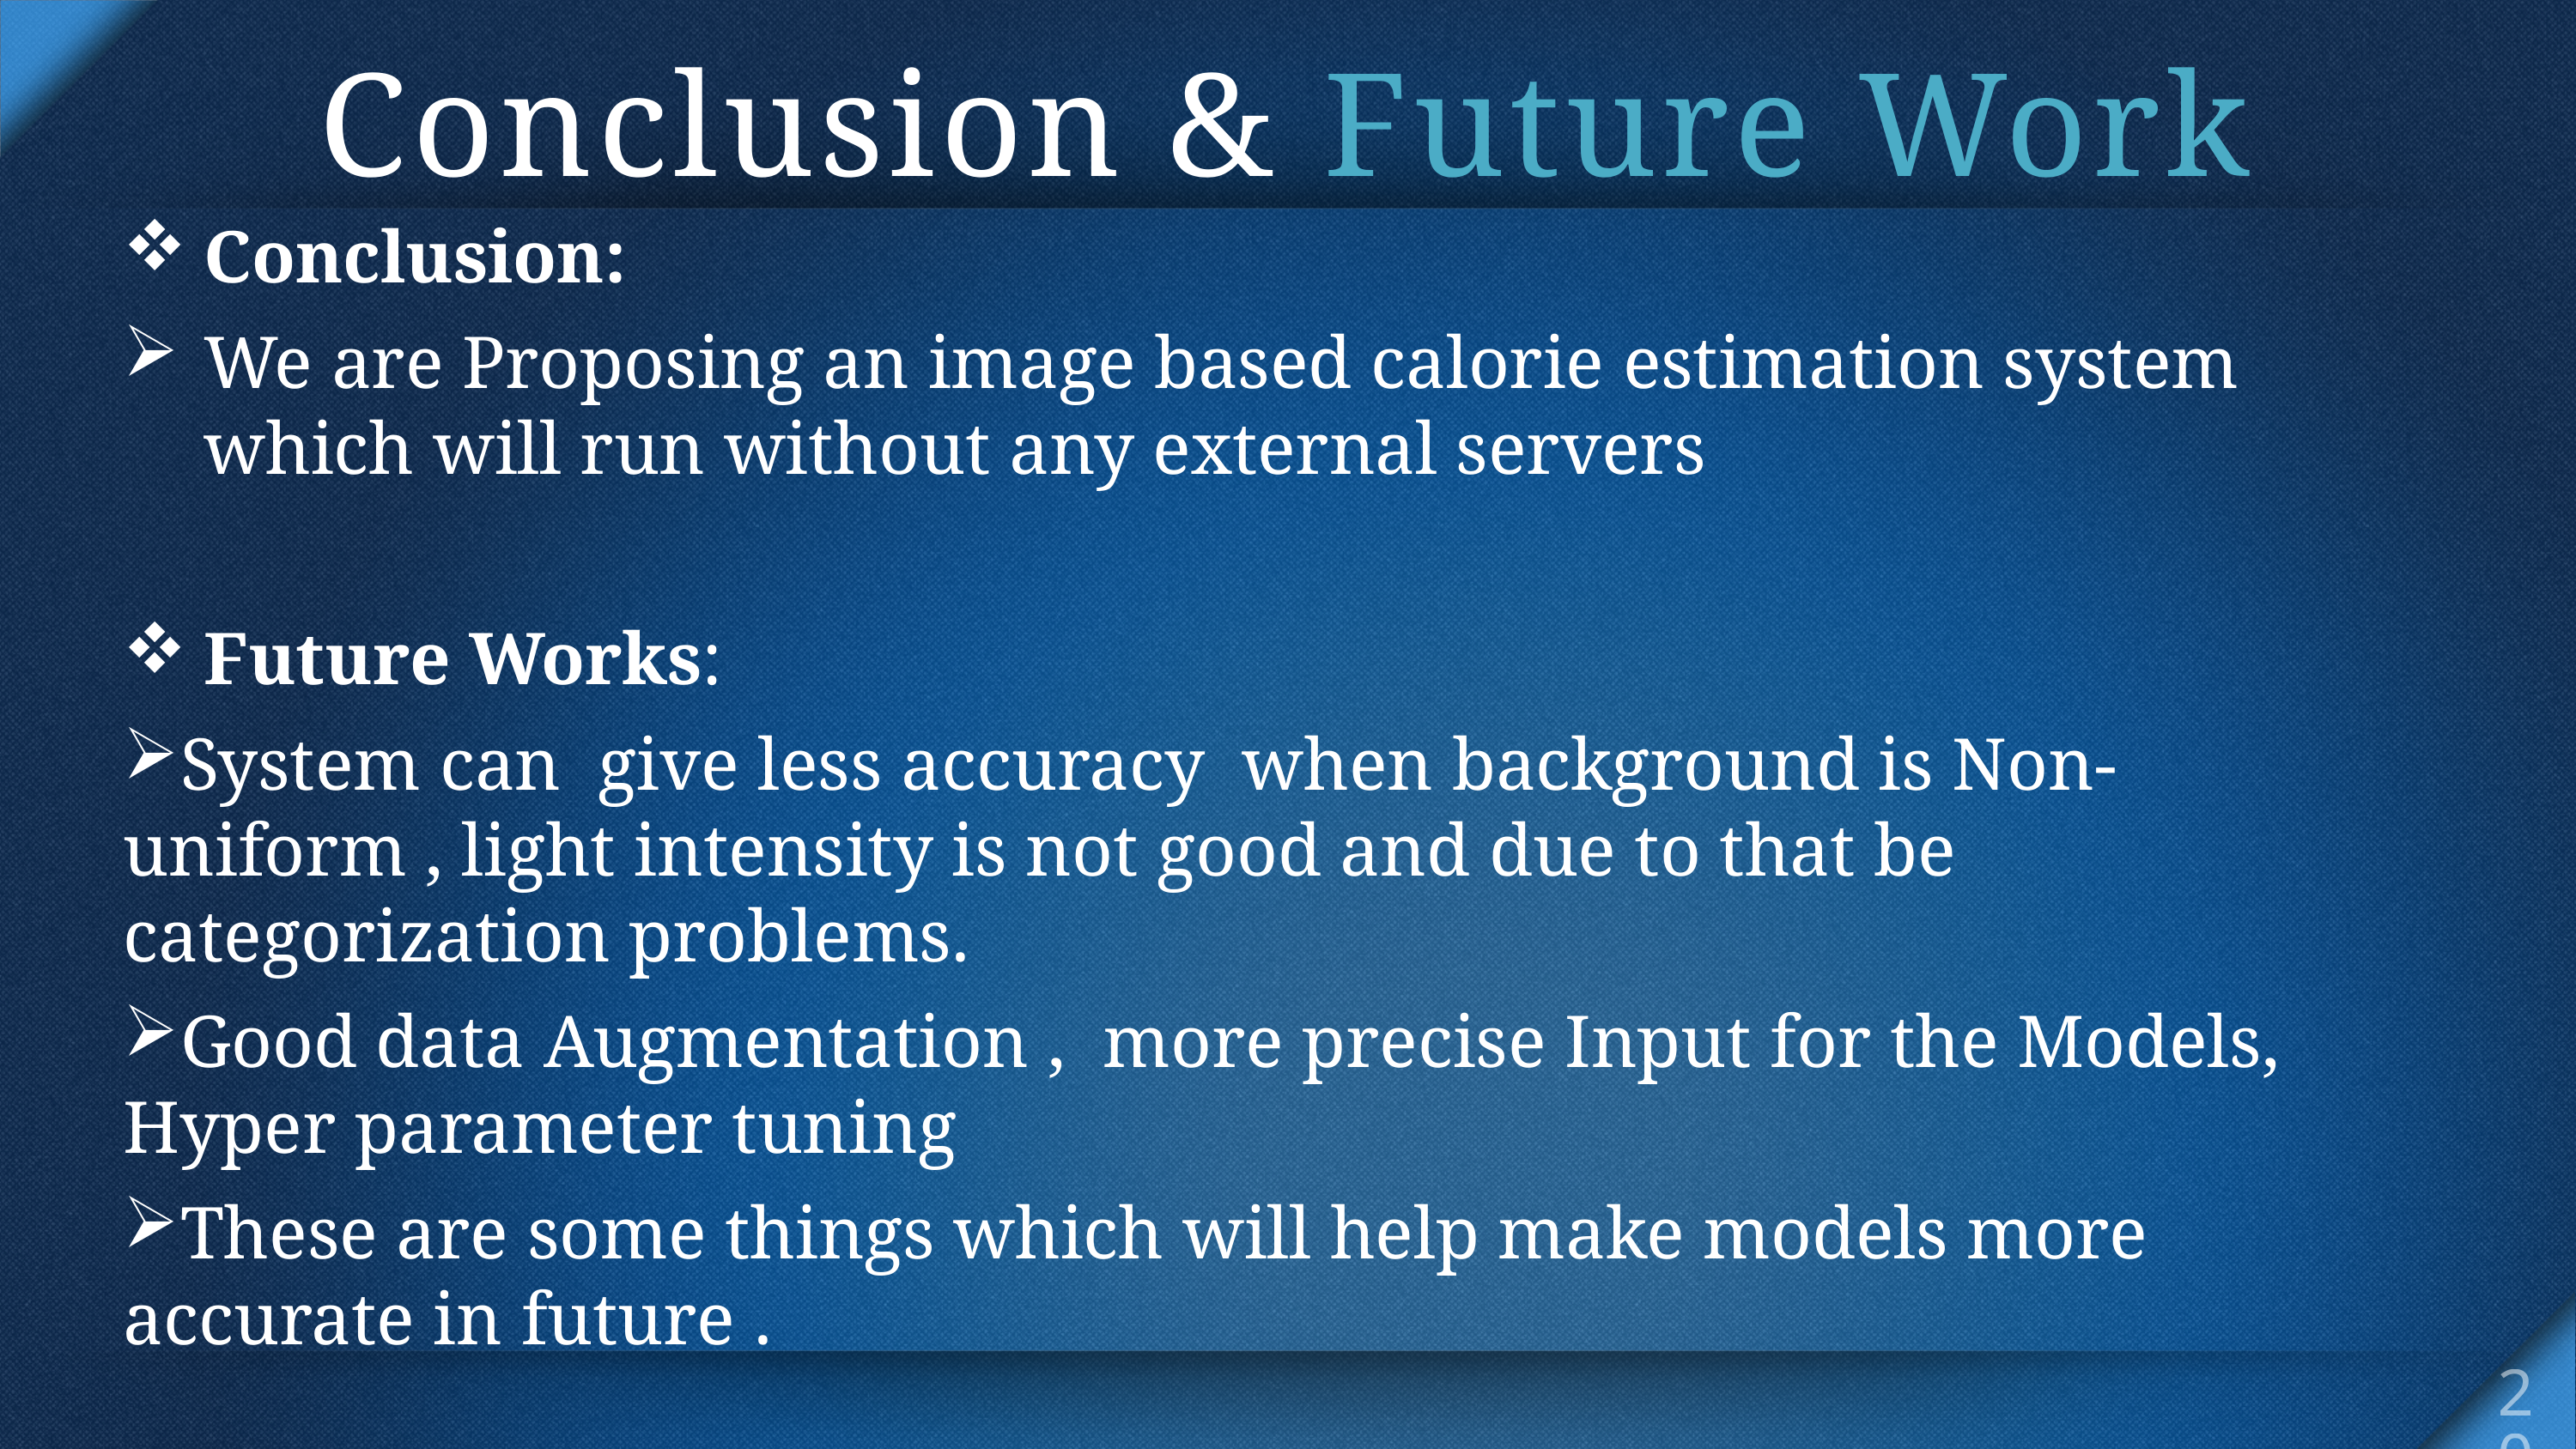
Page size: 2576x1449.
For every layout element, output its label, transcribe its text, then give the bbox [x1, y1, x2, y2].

list Conclusion: We are Proposing an image based calorie estimation system which will run without any external servers Future Works: System can give less accuracy when background is Non-uniform , light intensity is not good and due to that be categorization problems. Good data Augmentation , more precise Input for the Models, Hyper parameter tuning These are some things which will help make models more accurate in future . [100, 227, 2445, 1343]
picture [2567, 1434, 2576, 1449]
picture [0, 0, 2576, 1449]
slide_number 20 [2474, 1356, 2576, 1434]
title Conclusion & Future Work [125, 34, 2445, 204]
